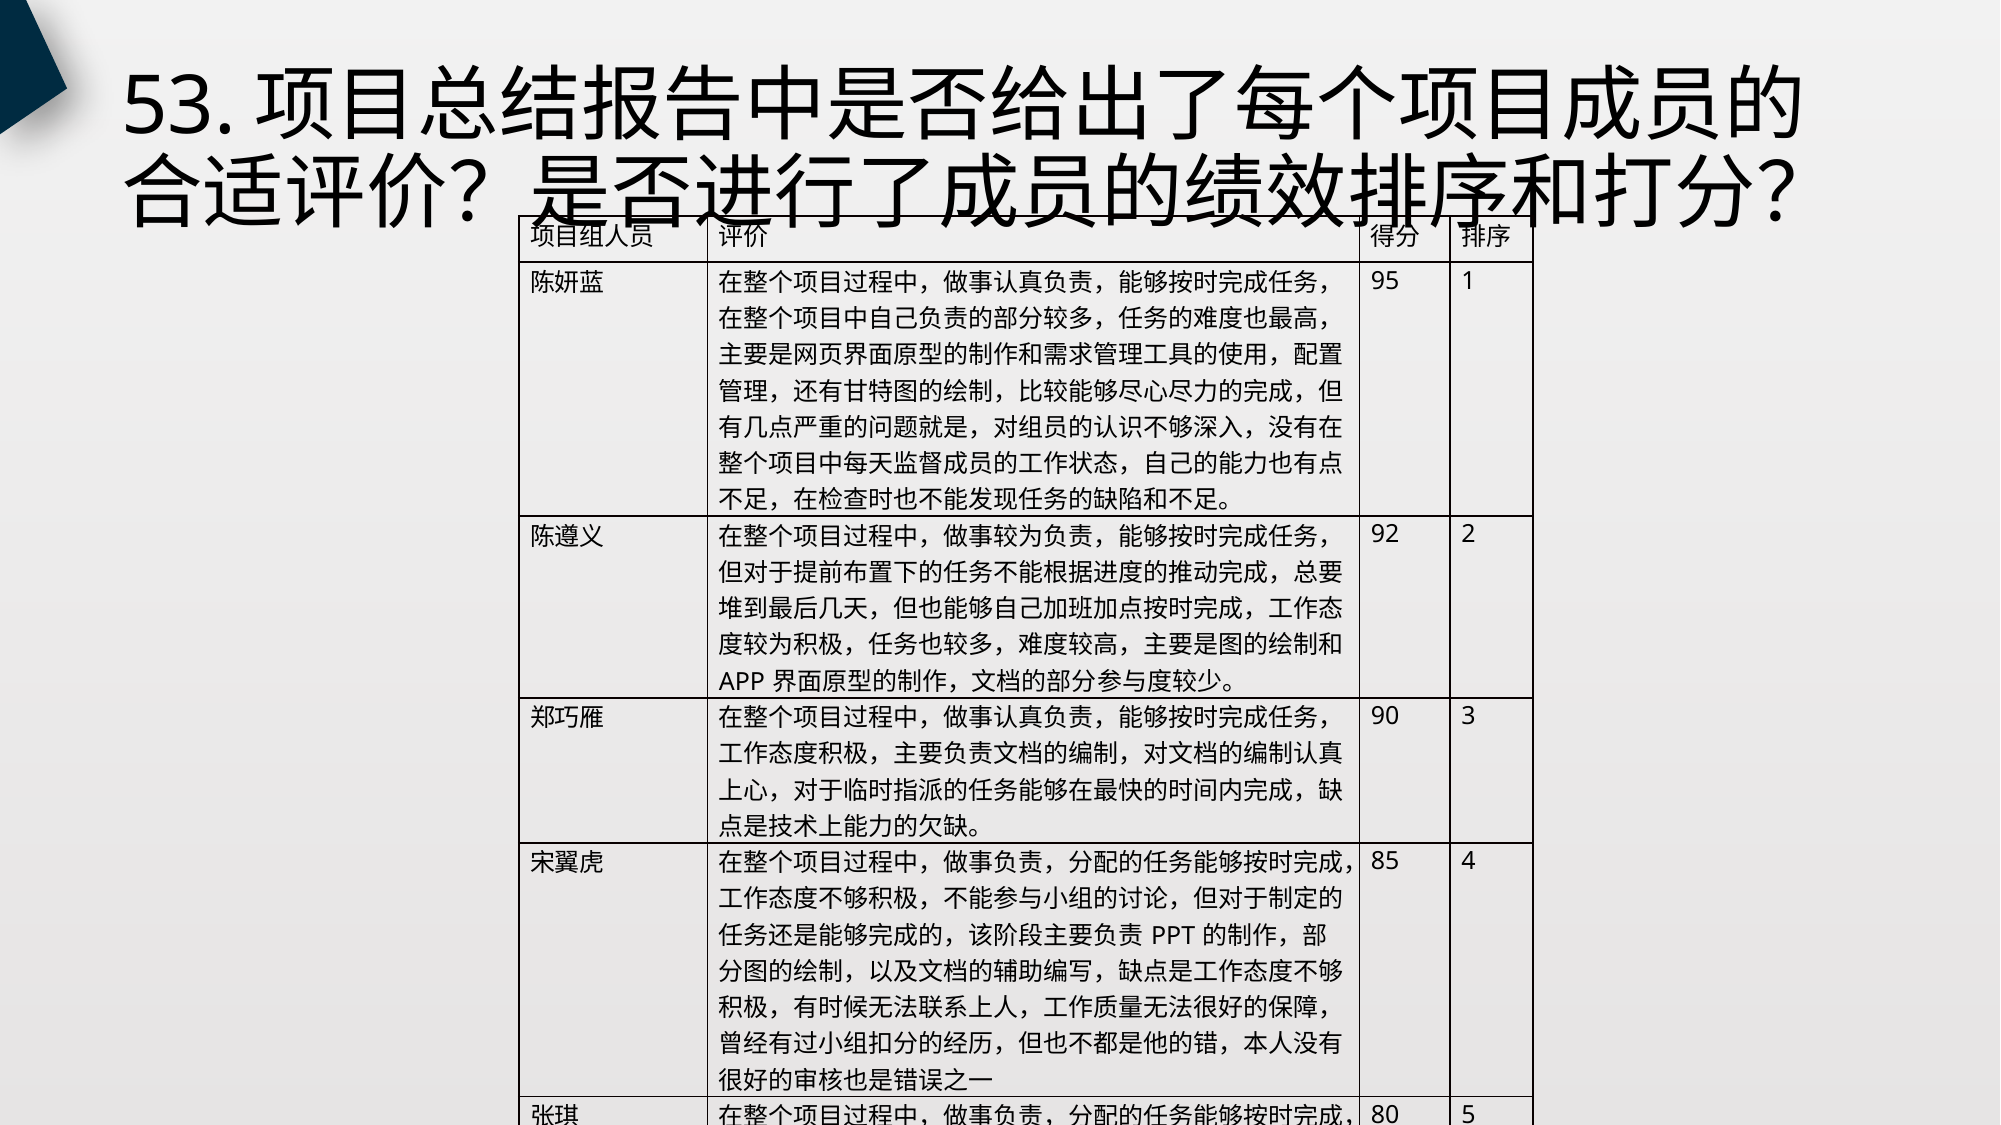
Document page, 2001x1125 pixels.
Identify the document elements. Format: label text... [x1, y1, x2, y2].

text_box [0, 0, 68, 135]
table_cell 在整个项目过程中，做事较为负责，能够按时完成任务，但对于提前布置下的任务不能根据进度的推动完成，总要堆到最后几天，但也能够自己加班加点按时完成，工作态度较为积极，任务也较多，难度较高，主要是图的绘制和APP界面原型的制作，文档的部分参与度较少。 [708, 517, 1359, 697]
table_cell 4 [1451, 844, 1532, 1096]
table_cell 3 [1451, 699, 1532, 842]
title 53.项目总结报告中是否给出了每个项目成员的合适评价？是否进行了成员的绩效排序和打分？ [106, 42, 1832, 260]
table_cell 92 [1360, 517, 1449, 697]
table_cell 90 [1360, 699, 1449, 842]
table_cell 在整个项目过程中，做事负责，分配的任务能够按时完成，主要负责平时会议的记录，还有文档的辅助编写，缺点是技术上能力的欠缺。 [708, 1097, 1359, 1125]
table_cell 在整个项目过程中，做事认真负责，能够按时完成任务，工作态度积极，主要负责文档的编制，对文档的编制认真上心，对于临时指派的任务能够在最快的时间内完成，缺点是技术上能力的欠缺。 [708, 699, 1359, 842]
table_cell 在整个项目过程中，做事负责，分配的任务能够按时完成，工作态度不够积极，不能参与小组的讨论，但对于制定的任务还是能够完成的，该阶段主要负责PPT的制作，部分图的绘制，以及文档的辅助编写，缺点是工作态度不够积极，有时候无法联系上人，工作质量无法很好的保障，曾经有过小组扣分的经历，但也不都是他的错，本人没有很好的审核也是错误之一 [708, 844, 1359, 1096]
table_cell 80 [1360, 1097, 1449, 1125]
table_cell 1 [1451, 263, 1532, 515]
table_header 项目组人员 [520, 217, 707, 261]
table_header 排序 [1451, 217, 1532, 261]
table_cell 在整个项目过程中，做事认真负责，能够按时完成任务，在整个项目中自己负责的部分较多，任务的难度也最高，主要是网页界面原型的制作和需求管理工具的使用，配置管理，还有甘特图的绘制，比较能够尽心尽力的完成，但有几点严重的问题就是，对组员的认识不够深入，没有在整个项目中每天监督成员的工作状态，自己的能力也有点不足，在检查时也不能发现任务的缺陷和不足。 [708, 263, 1359, 515]
table_cell 张琪 [520, 1097, 707, 1125]
table_header 得分 [1360, 217, 1449, 261]
table_cell 85 [1360, 844, 1449, 1096]
table_header 评价 [708, 217, 1359, 261]
table_cell 陈遵义 [520, 517, 707, 697]
table_cell 5 [1451, 1097, 1532, 1125]
table_cell 95 [1360, 263, 1449, 515]
table_cell 陈妍蓝 [520, 263, 707, 515]
table_cell 宋翼虎 [520, 844, 707, 1096]
table_cell 2 [1451, 517, 1532, 697]
table_cell 郑巧雁 [520, 699, 707, 842]
